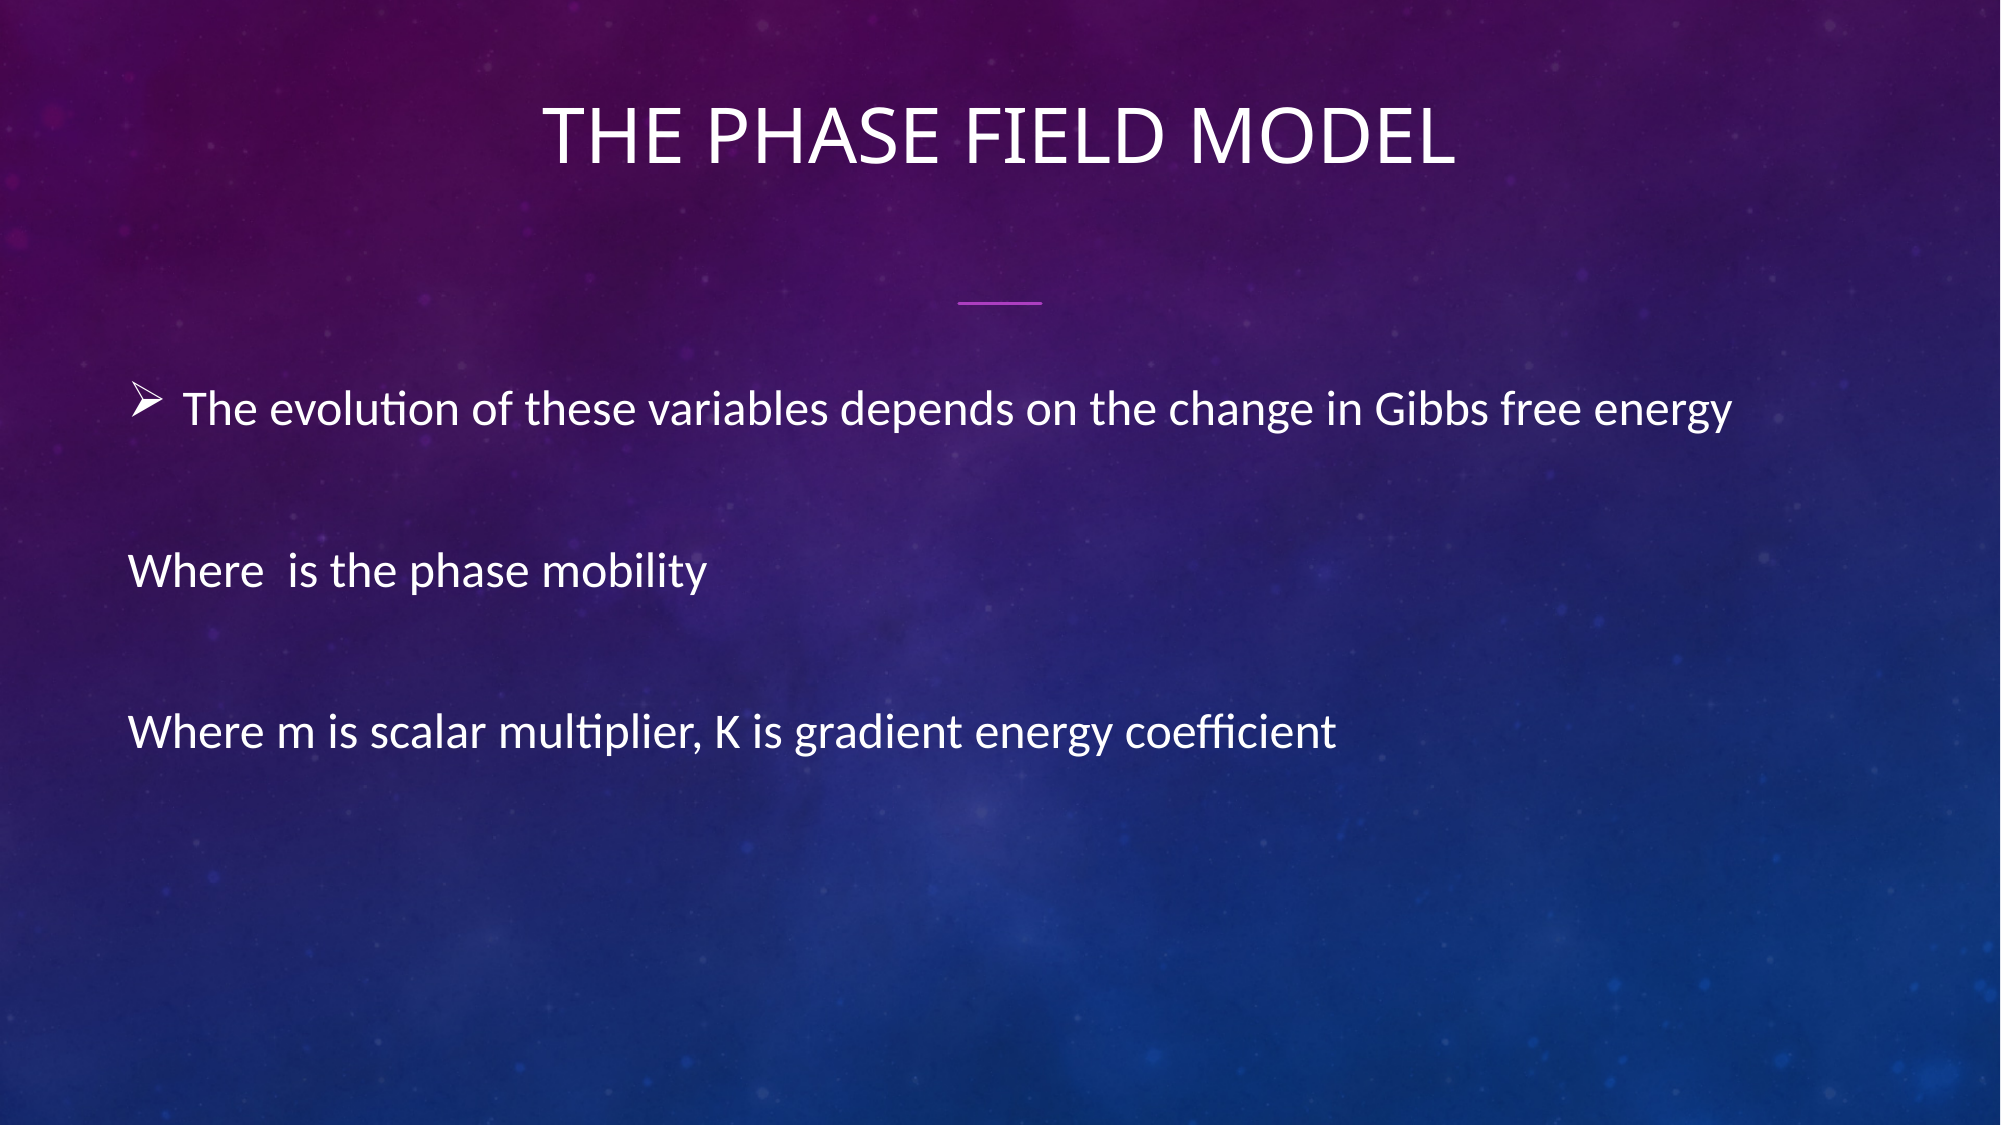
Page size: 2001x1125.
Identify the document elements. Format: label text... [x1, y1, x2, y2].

title The phase field model [112, 87, 1888, 281]
text_box [0, 0, 2000, 1125]
